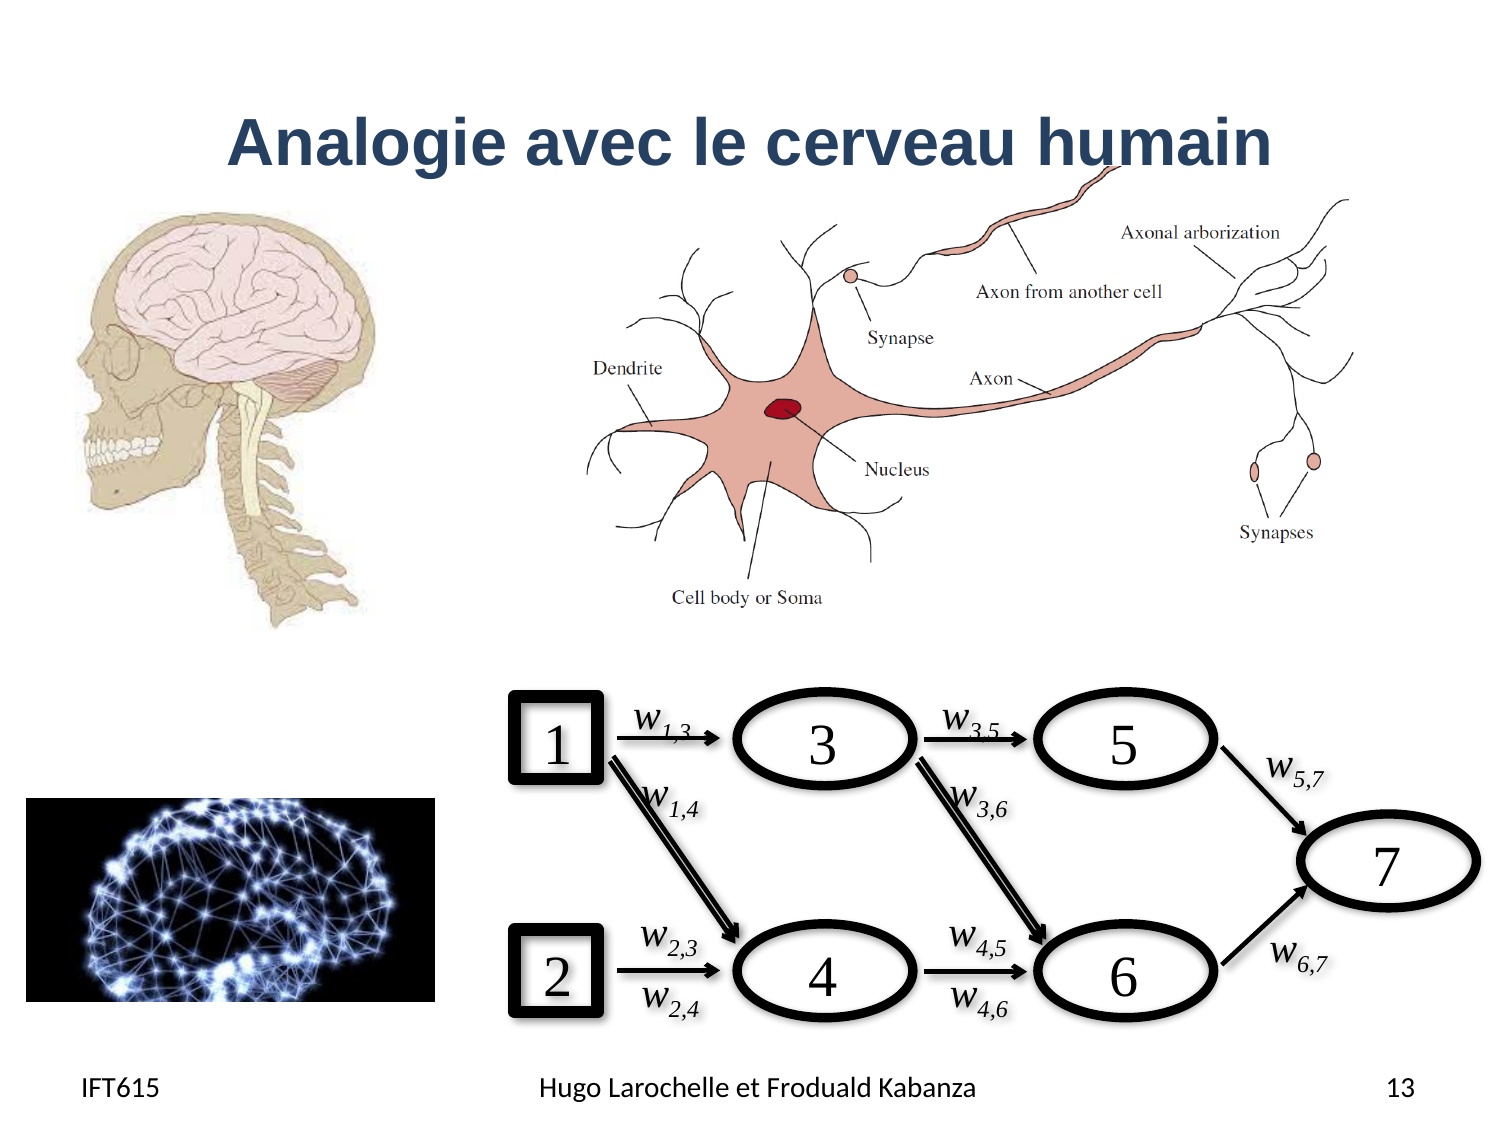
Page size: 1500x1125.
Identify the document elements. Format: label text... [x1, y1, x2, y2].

picture [74, 210, 377, 631]
title Analogie avec le cerveau humain [75, 45, 1425, 233]
slide_number 13 [1080, 1056, 1431, 1117]
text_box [514, 679, 1477, 1018]
picture [26, 798, 435, 1003]
slide_number IFT615 [66, 1056, 356, 1117]
footer Hugo Larochelle et Froduald Kabanza [520, 1056, 996, 1117]
picture [538, 165, 1387, 609]
